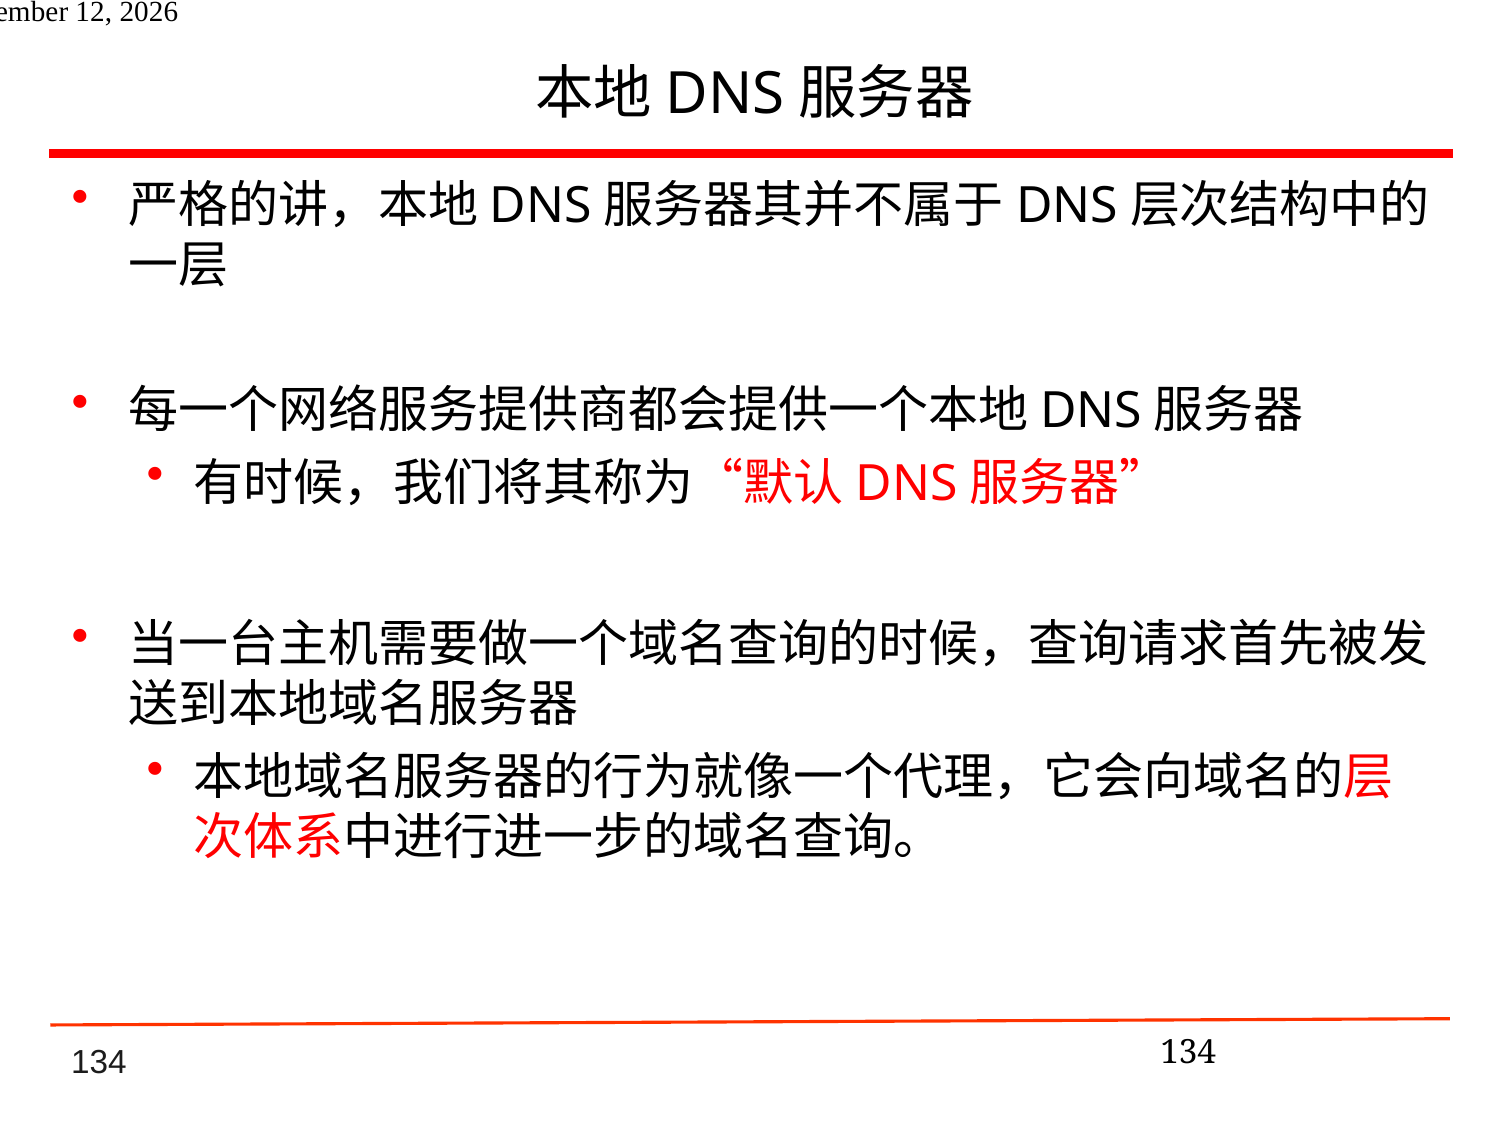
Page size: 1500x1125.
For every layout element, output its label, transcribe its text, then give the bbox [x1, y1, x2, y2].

list 严格的讲，本地DNS服务器其并不属于DNS层次结构中的一层 每一个网络服务提供商都会提供一个本地DNS服务器 有时候，我们将其称为“默认DNS服务器” 当一台主机需要做一个域名查询的时候，查询请求首先被发送到本地域名服务器 本地域名服务器的行为就像一个代理，它会向域名的层次体系中进行进一步的域名查询。 [56, 164, 1458, 1012]
title 本地DNS服务器 [52, 37, 1457, 143]
footer 134 [950, 1022, 1426, 1099]
